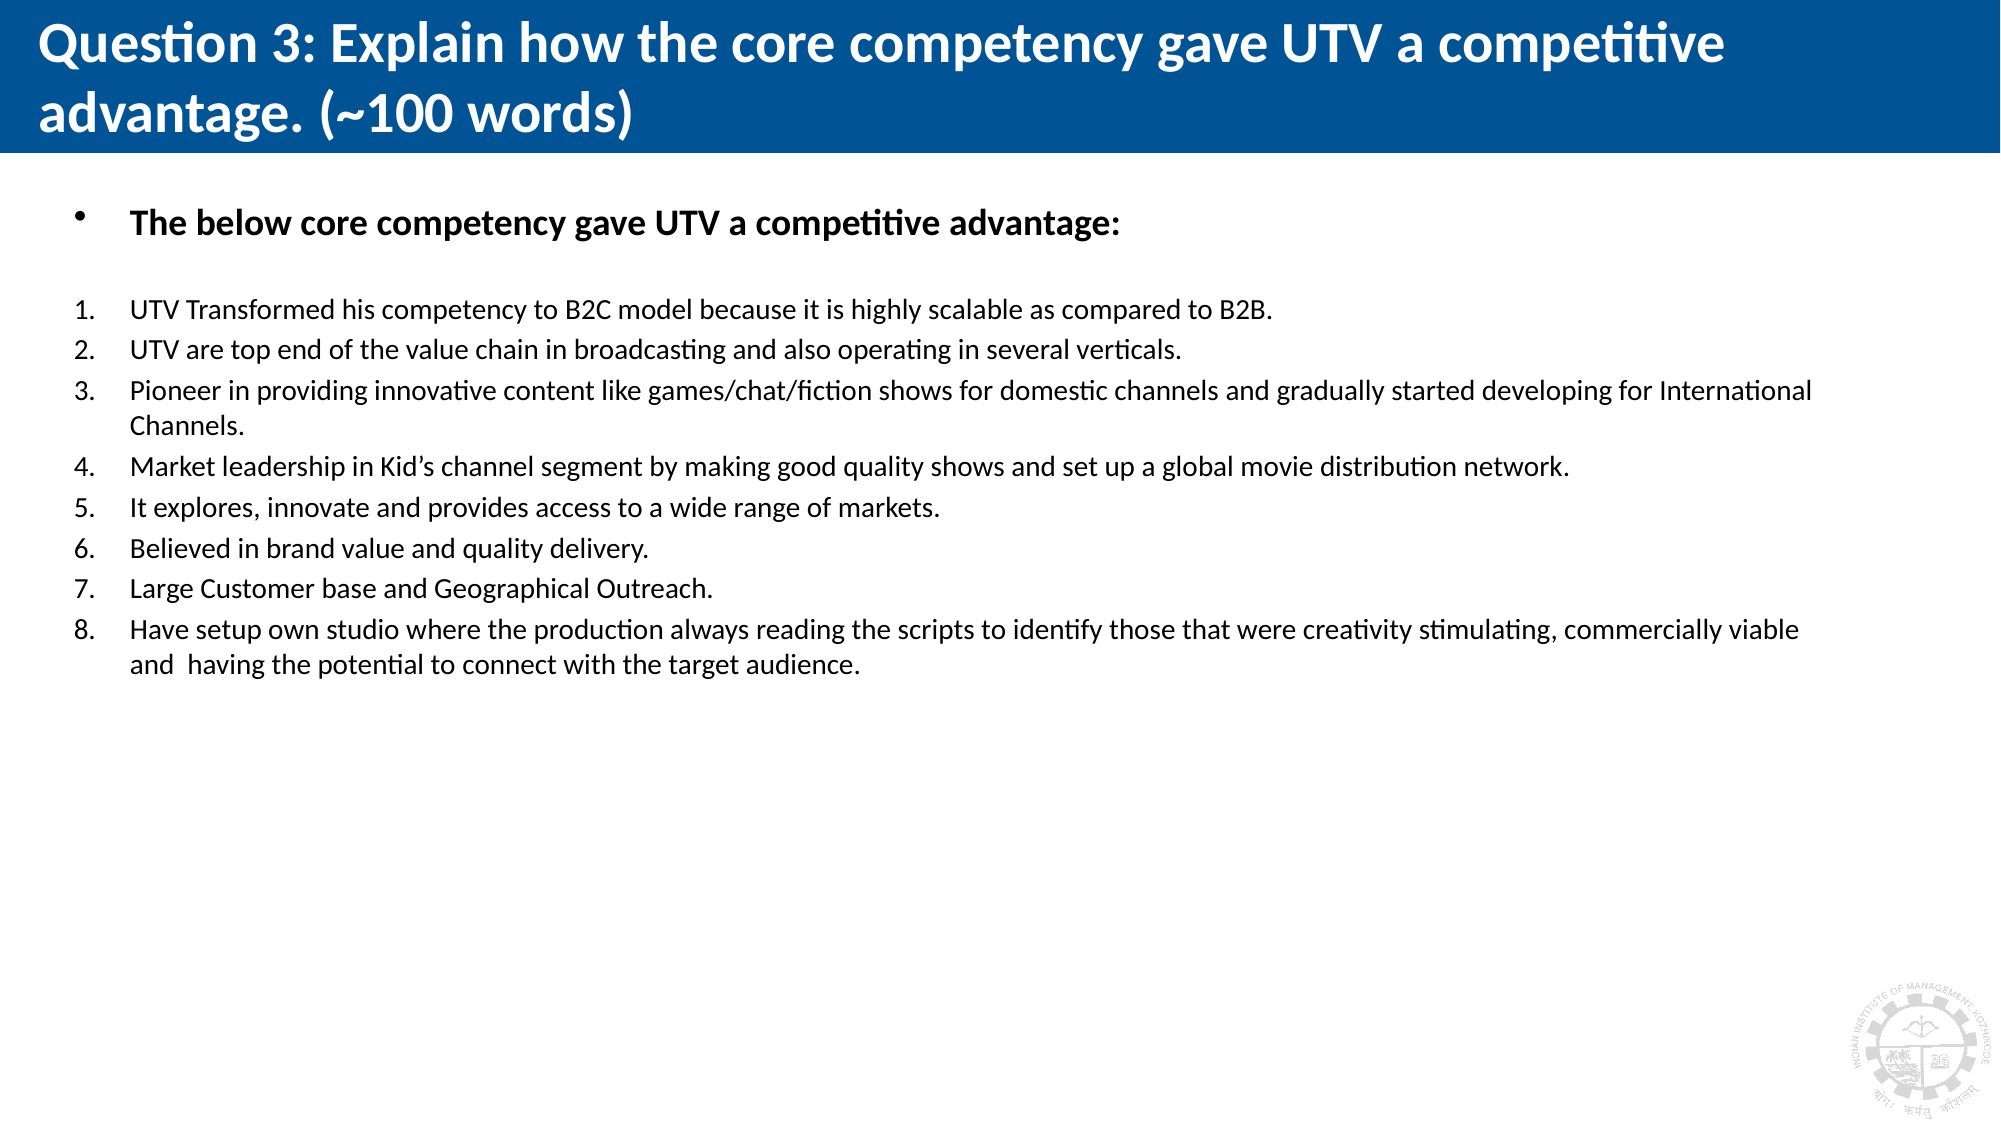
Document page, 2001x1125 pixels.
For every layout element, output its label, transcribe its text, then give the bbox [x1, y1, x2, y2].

list The below core competency gave UTV a competitive advantage: UTV Transformed his competency to B2C model because it is highly scalable as compared to B2B. UTV are top end of the value chain in broadcasting and also operating in several verticals. Pioneer in providing innovative content like games/chat/fiction shows for domestic channels and gradually started developing for International Channels. Market leadership in Kid’s channel segment by making good quality shows and set up a global movie distribution network. It explores, innovate and provides access to a wide range of markets. Believed in brand value and quality delivery. Large Customer base and Geographical Outreach. Have setup own studio where the production always reading the scripts to identify those that were creativity stimulating, commercially viable and having the potential to connect with the target audience. [58, 190, 1856, 1102]
title Question 3: Explain how the core competency gave UTV a competitive advantage. (~100 words) [23, 12, 1983, 136]
